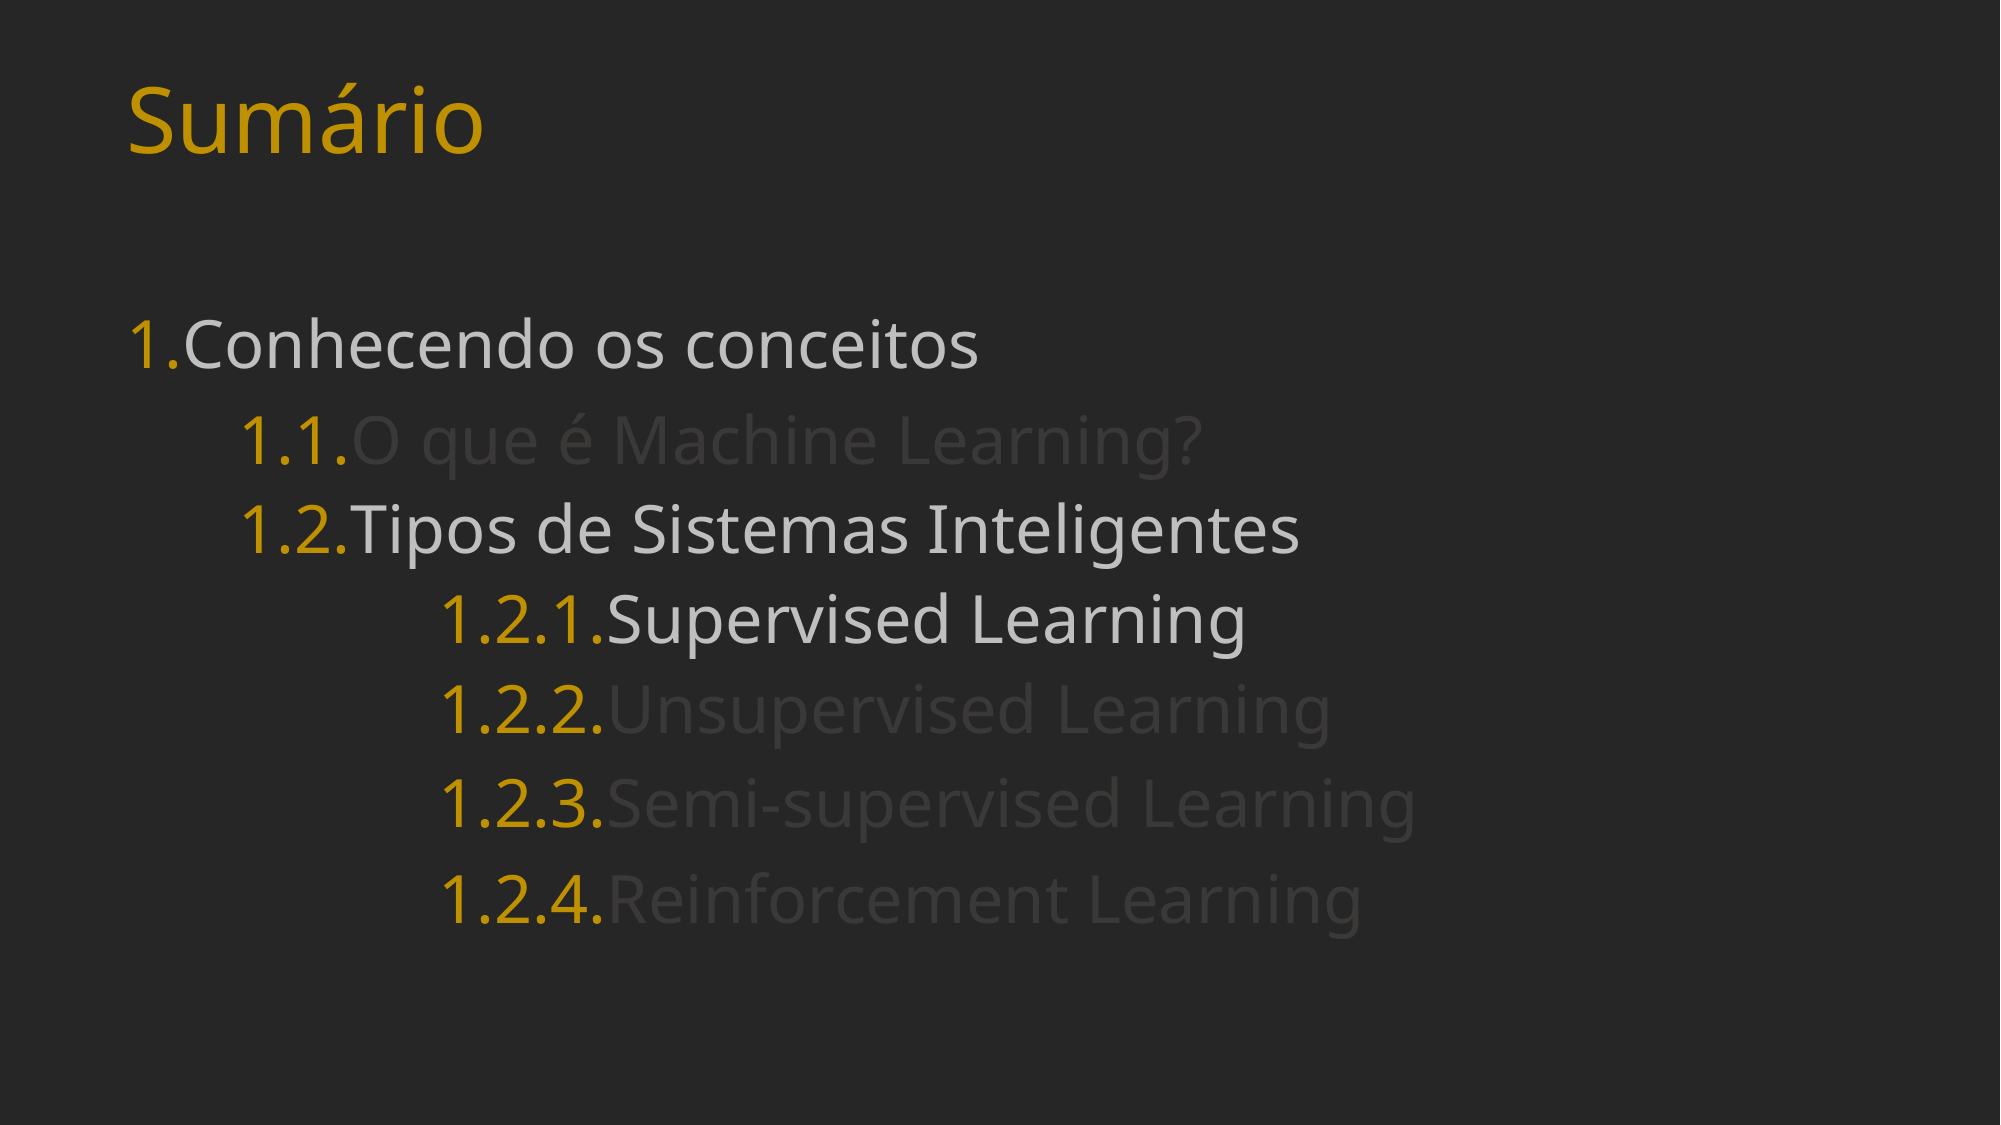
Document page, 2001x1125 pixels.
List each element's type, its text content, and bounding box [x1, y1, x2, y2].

text_box 1.2.2.Unsupervised Learning [423, 659, 1723, 753]
text_box 1.2.4.Reinforcement Learning [423, 849, 1723, 945]
text_box 1.1.O que é Machine Learning? [223, 390, 1523, 479]
text_box 1.Conhecendo os conceitos [111, 294, 1411, 390]
text_box 1.2.3.Semi-supervised Learning [423, 753, 1723, 849]
text_box Sumário [111, 54, 610, 180]
text_box 1.2.Tipos de Sistemas Inteligentes [223, 479, 1828, 575]
text_box 1.2.1.Supervised Learning [423, 569, 1723, 659]
